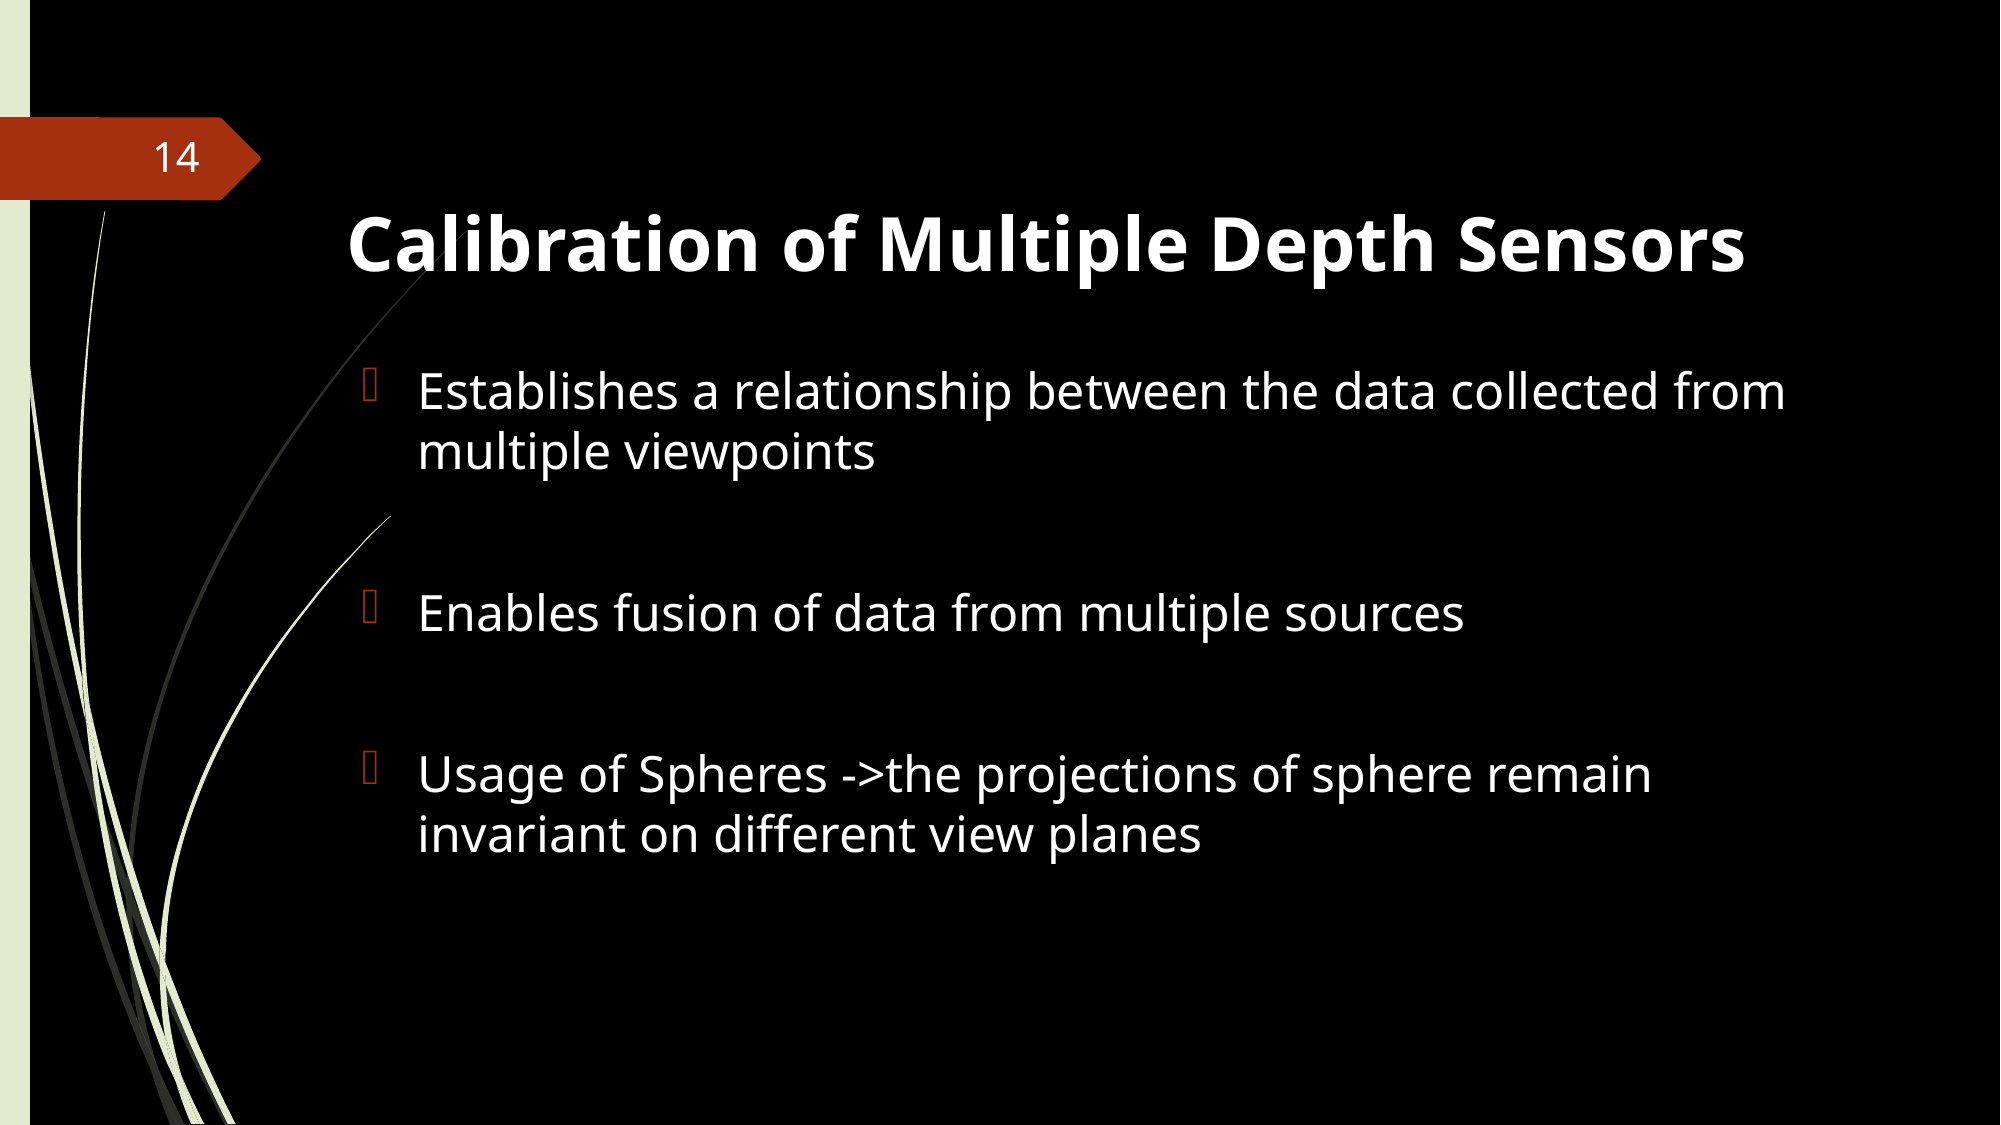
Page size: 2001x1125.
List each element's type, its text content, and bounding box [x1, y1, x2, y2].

slide_number 14 [87, 129, 216, 190]
title Calibration of Multiple Depth Sensors [331, 189, 1794, 400]
list Establishes a relationship between the data collected from multiple viewpoints Enables fusion of data from multiple sources Usage of Spheres ->the projections of sphere remain invariant on different view planes [346, 352, 1888, 972]
